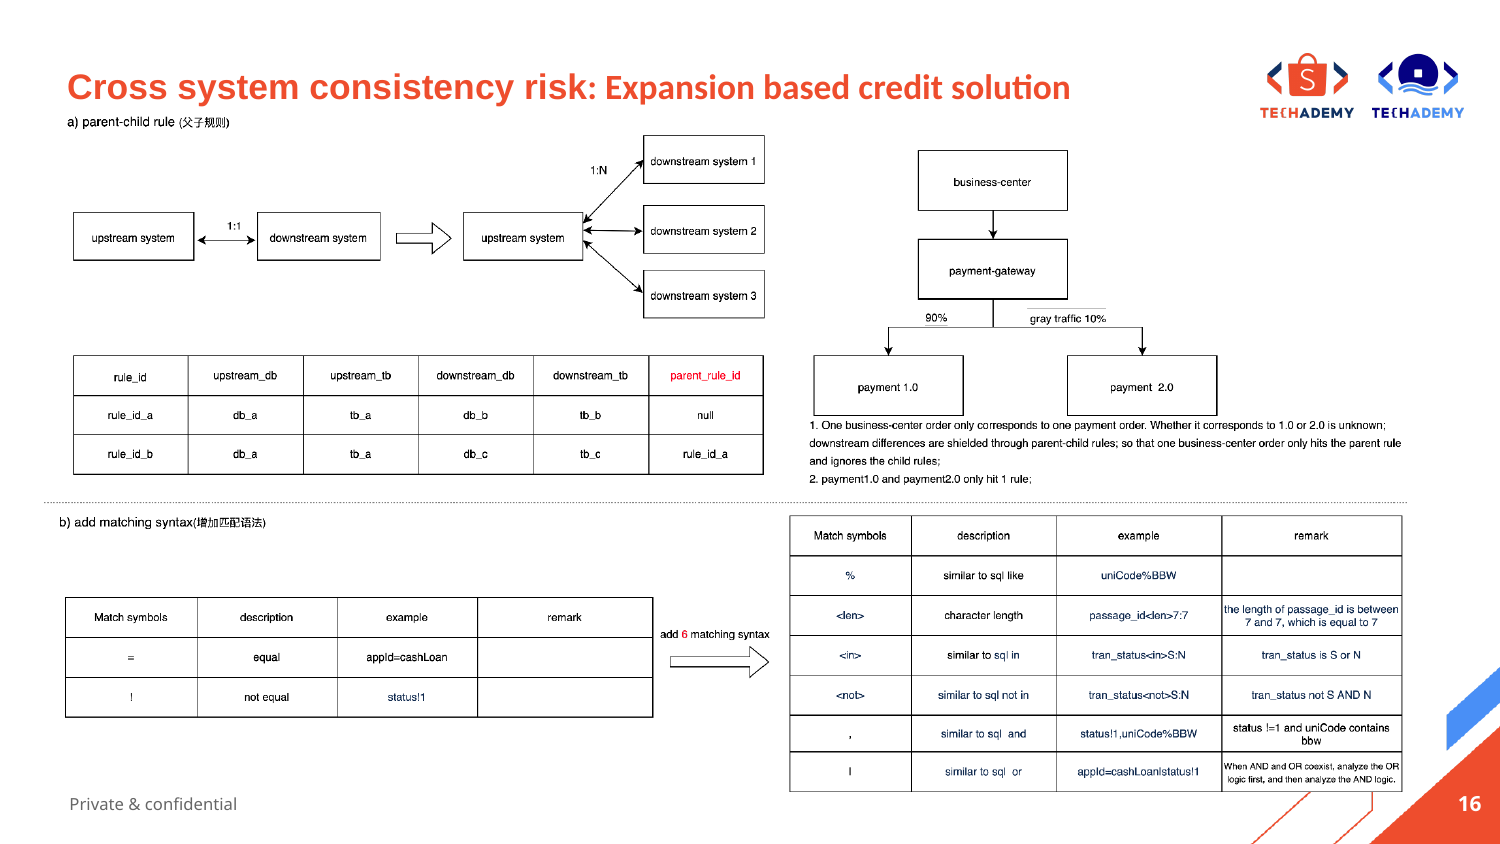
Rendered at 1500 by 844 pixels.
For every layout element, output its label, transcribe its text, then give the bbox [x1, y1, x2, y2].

title Cross system consistency risk: Expansion based credit solution [60, 38, 1440, 133]
picture [0, 0, 1500, 844]
slide_number ‹#› [1439, 784, 1500, 844]
